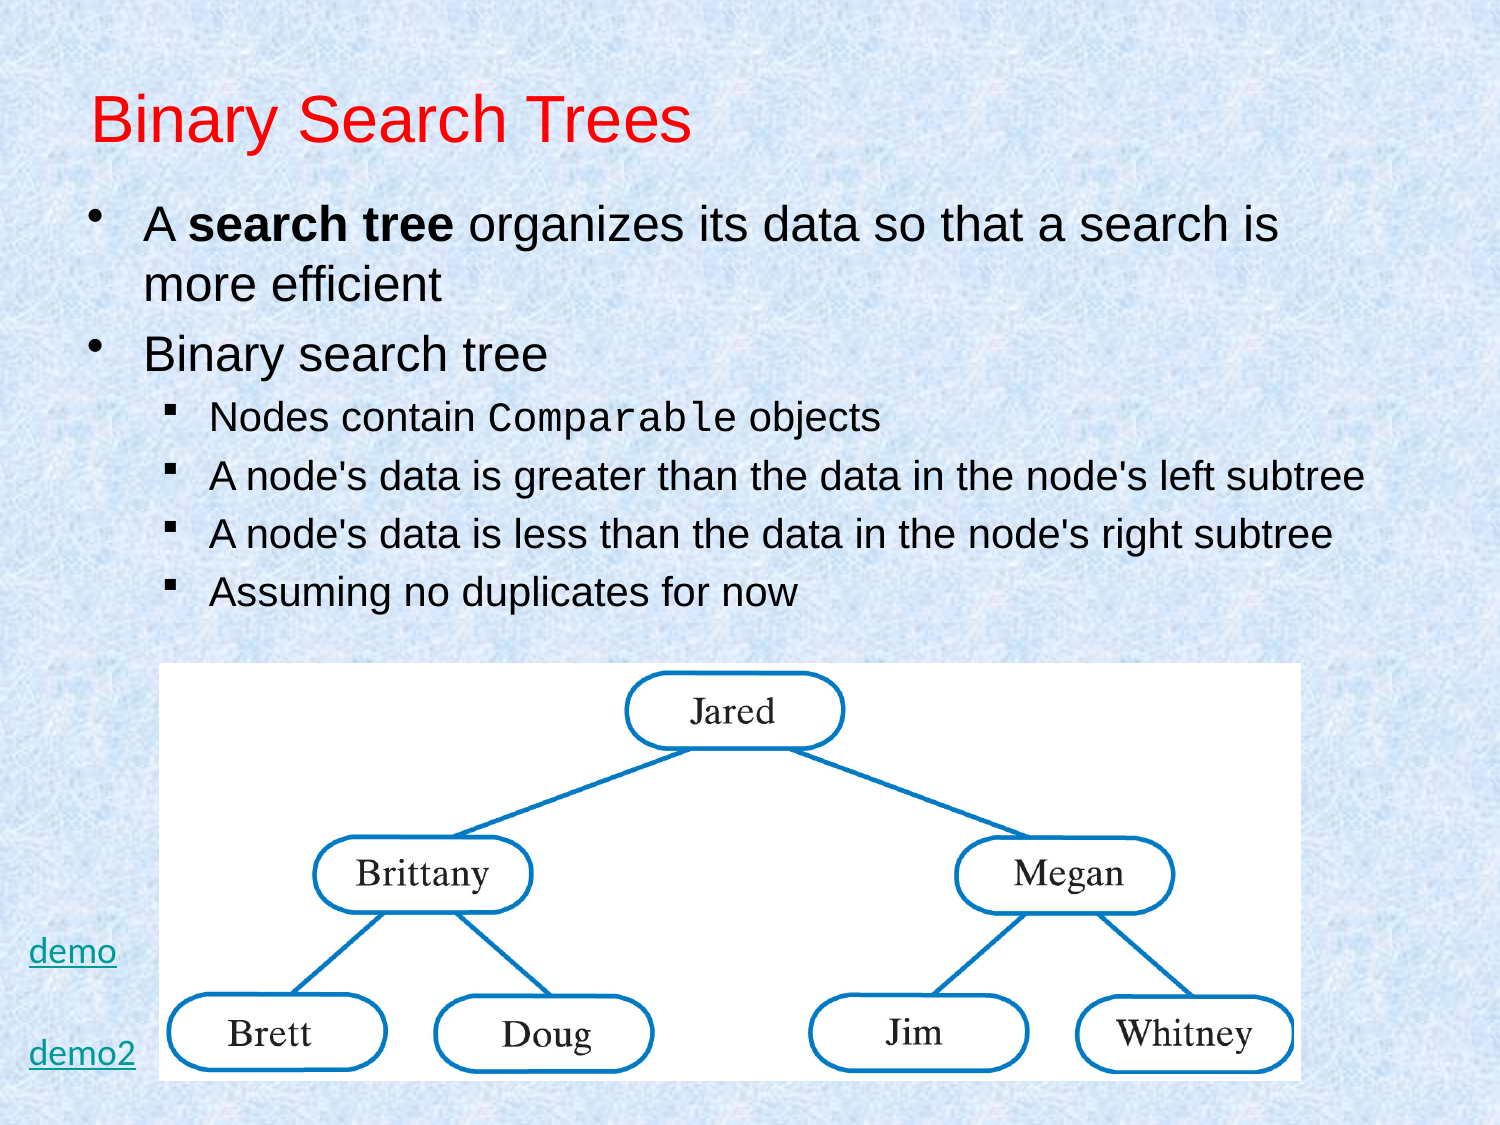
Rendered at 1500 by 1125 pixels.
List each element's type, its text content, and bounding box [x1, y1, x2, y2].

picture [0, 0, 1500, 1125]
text_box demo2 [14, 1020, 154, 1080]
text_box demo [13, 918, 140, 978]
title Binary Search Trees [75, 45, 1425, 187]
list A search tree organizes its data so that a search is more efficient Binary search tree Nodes contain Comparable objects A node's data is greater than the data in the node's left subtree A node's data is less than the data in the node's right subtree Assuming no duplicates for now [71, 184, 1422, 1094]
